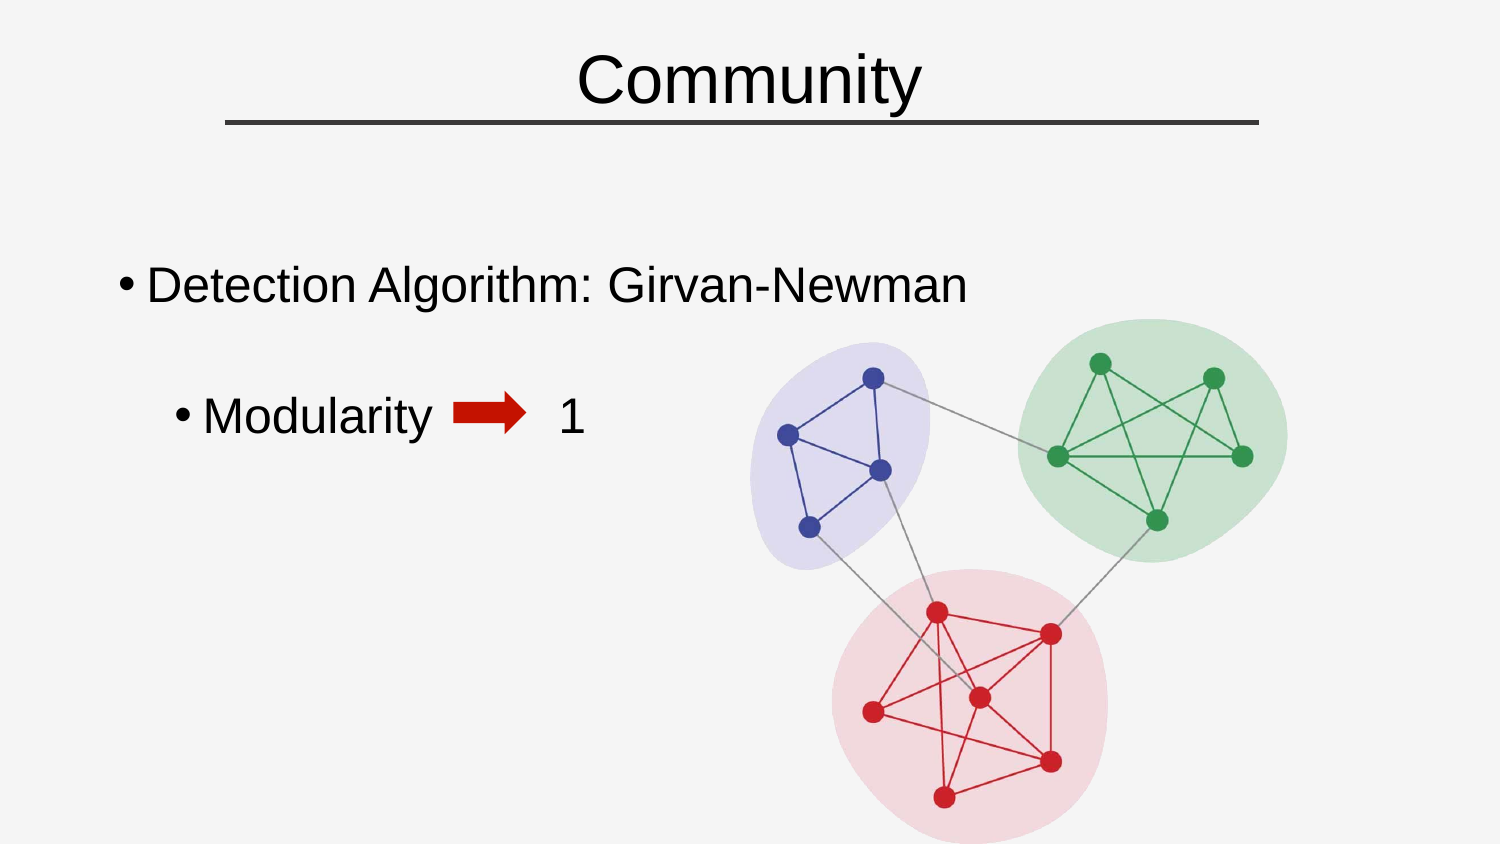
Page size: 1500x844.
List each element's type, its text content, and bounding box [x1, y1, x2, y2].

title Community [103, 0, 1397, 164]
picture [749, 317, 1288, 844]
text_box [453, 390, 527, 435]
list Detection Algorithm: Girvan-Newman Modularity 1 [103, 186, 1397, 722]
